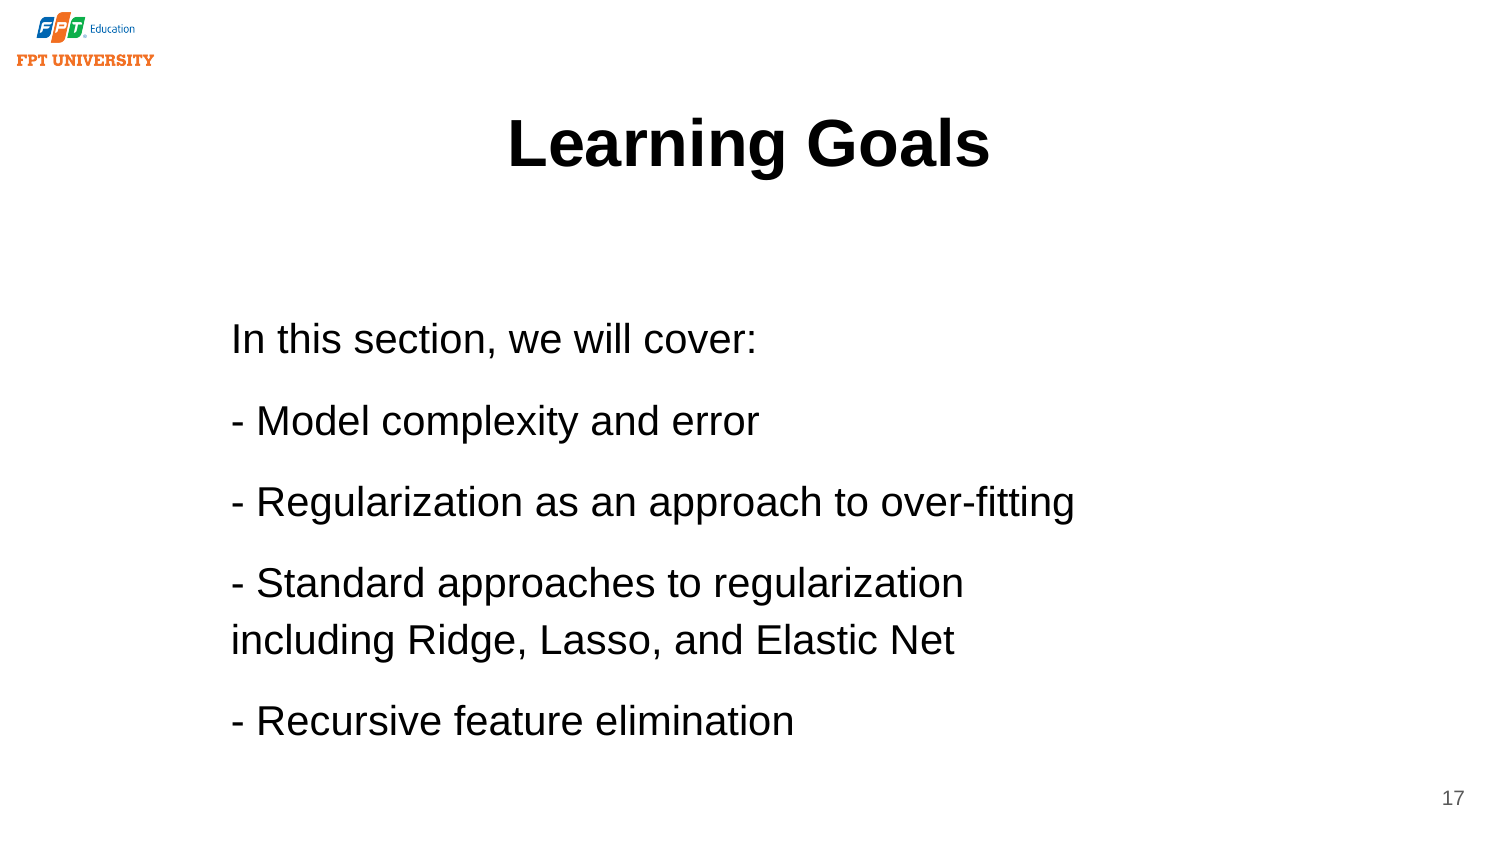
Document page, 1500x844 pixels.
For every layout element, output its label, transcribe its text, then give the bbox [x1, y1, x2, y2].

title Learning Goals [51, 72, 1449, 167]
list In this section, we will cover: - Model complexity and error - Regularization as an approach to over-fitting - Standard approaches to regularization including Ridge, Lasso, and Elastic Net - Recursive feature elimination [215, 289, 1147, 798]
slide_number 17 [1389, 764, 1480, 830]
picture [11, 1, 160, 77]
